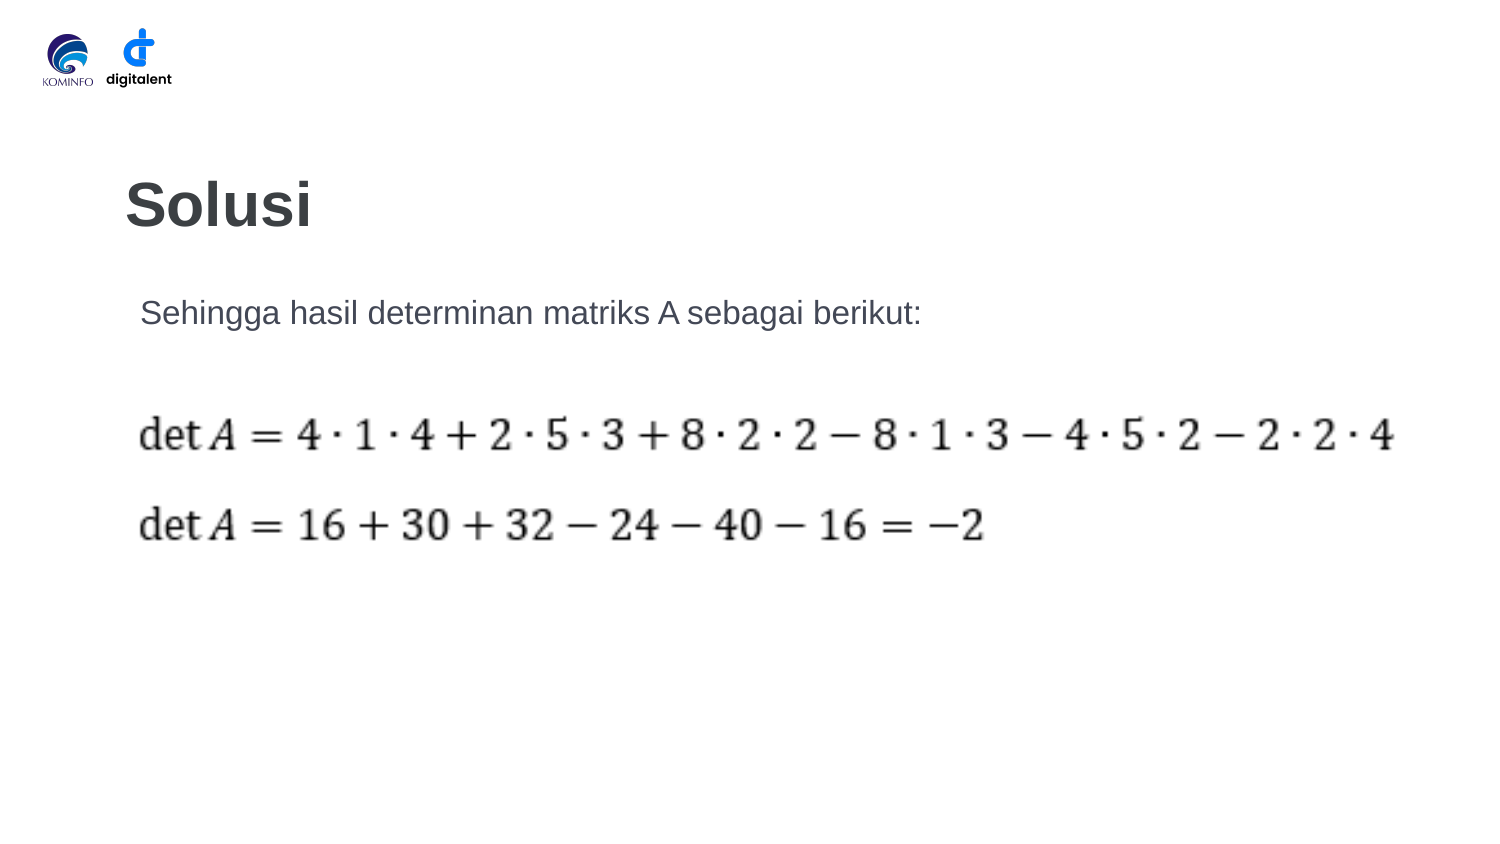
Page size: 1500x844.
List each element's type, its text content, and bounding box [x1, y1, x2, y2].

title Solusi [125, 132, 646, 239]
text_box Sehingga hasil determinan matriks A sebagai berikut: [124, 276, 1328, 347]
picture [106, 385, 1419, 569]
picture [43, 0, 218, 140]
